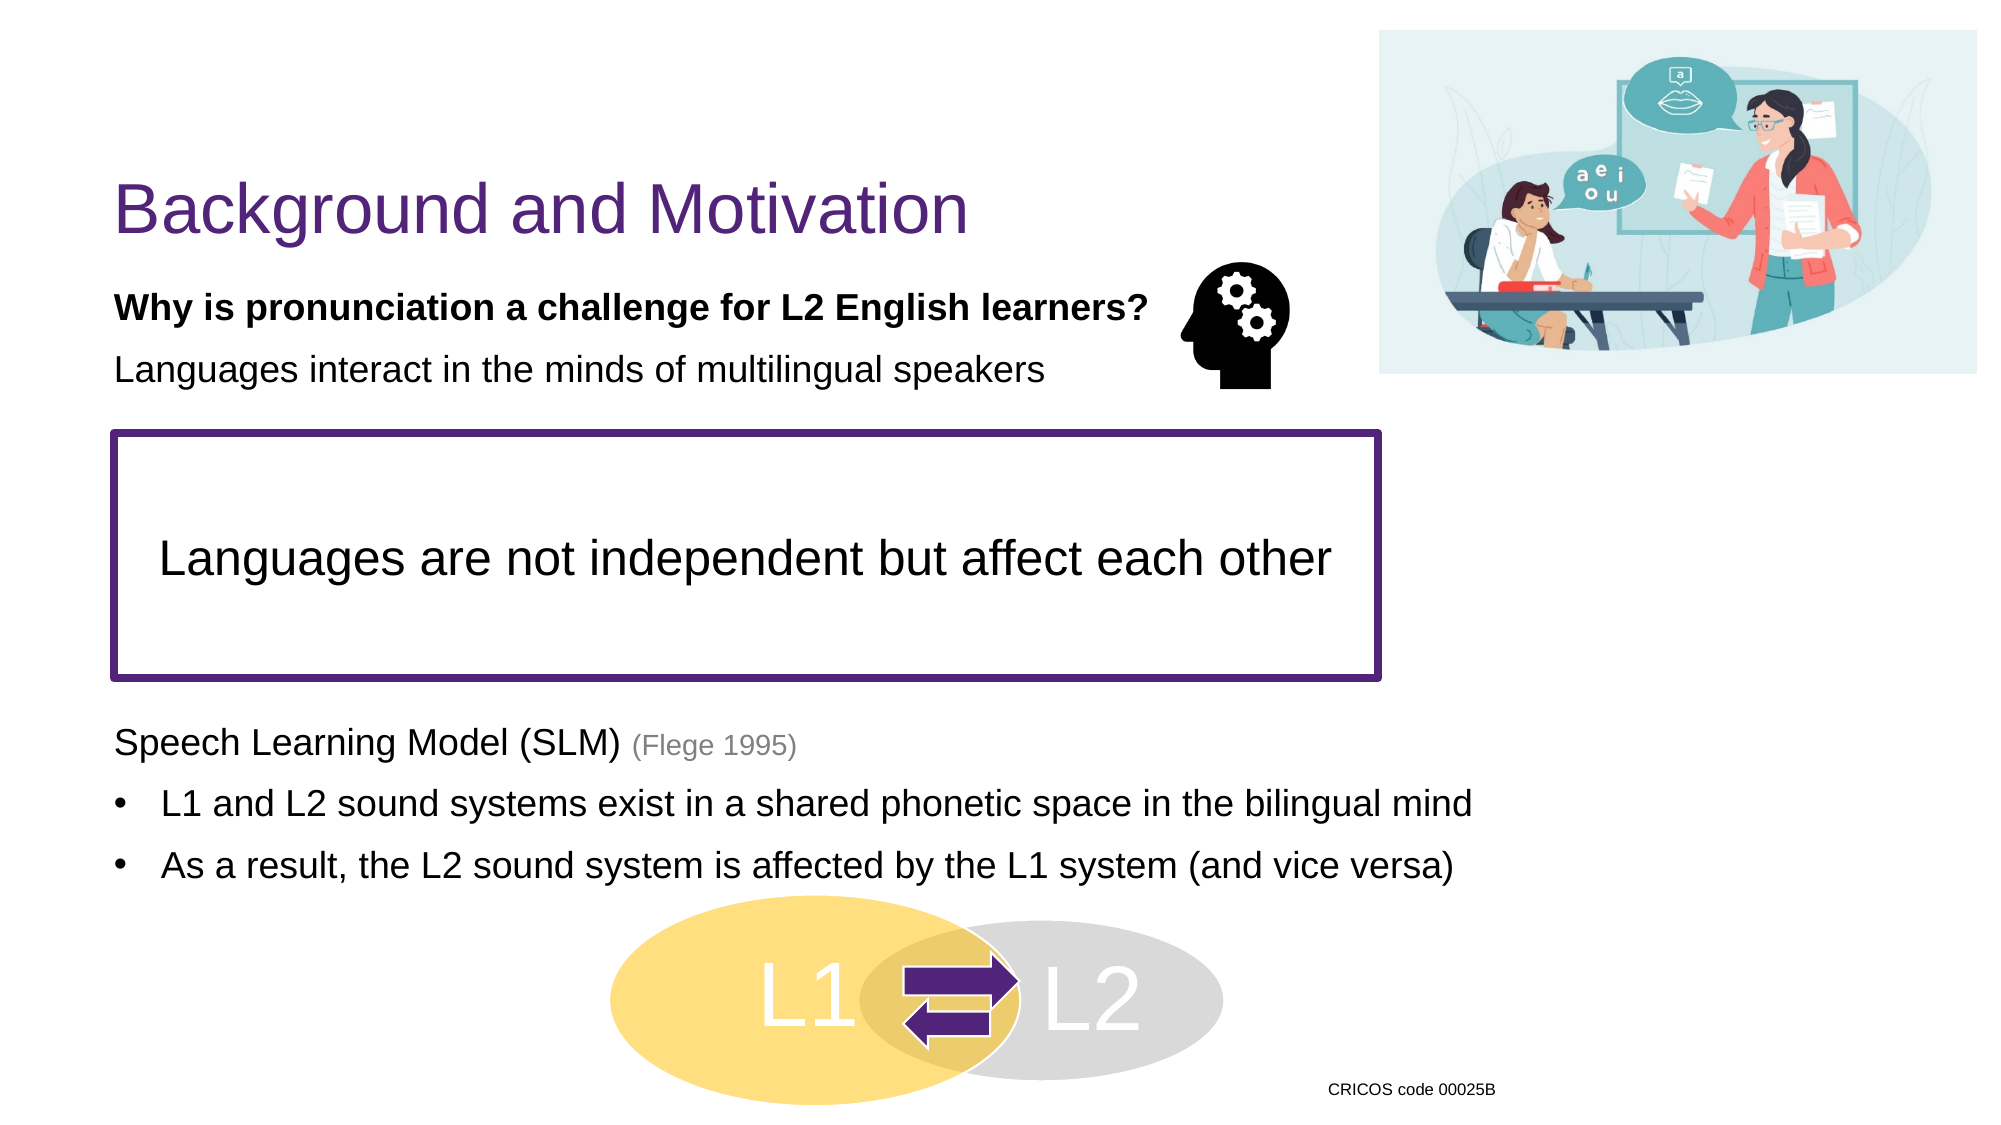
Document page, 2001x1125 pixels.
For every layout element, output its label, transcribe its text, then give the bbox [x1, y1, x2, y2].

picture [1379, 30, 1977, 374]
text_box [609, 894, 1021, 1107]
list Why is pronunciation a challenge for L2 English learners? Languages interact in the minds of multilingual speakers Speech Learning Model (SLM) (Flege 1995) L1 and L2 sound systems exist in a shared phonetic space in the bilingual mind As a result, the L2 sound system is affected by the L1 system (and vice versa) [114, 278, 1886, 1035]
text_box Languages are not independent but affect each other [114, 433, 1378, 678]
title Background and Motivation [114, 172, 1379, 250]
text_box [1021, 919, 1225, 1082]
picture [1157, 253, 1312, 404]
